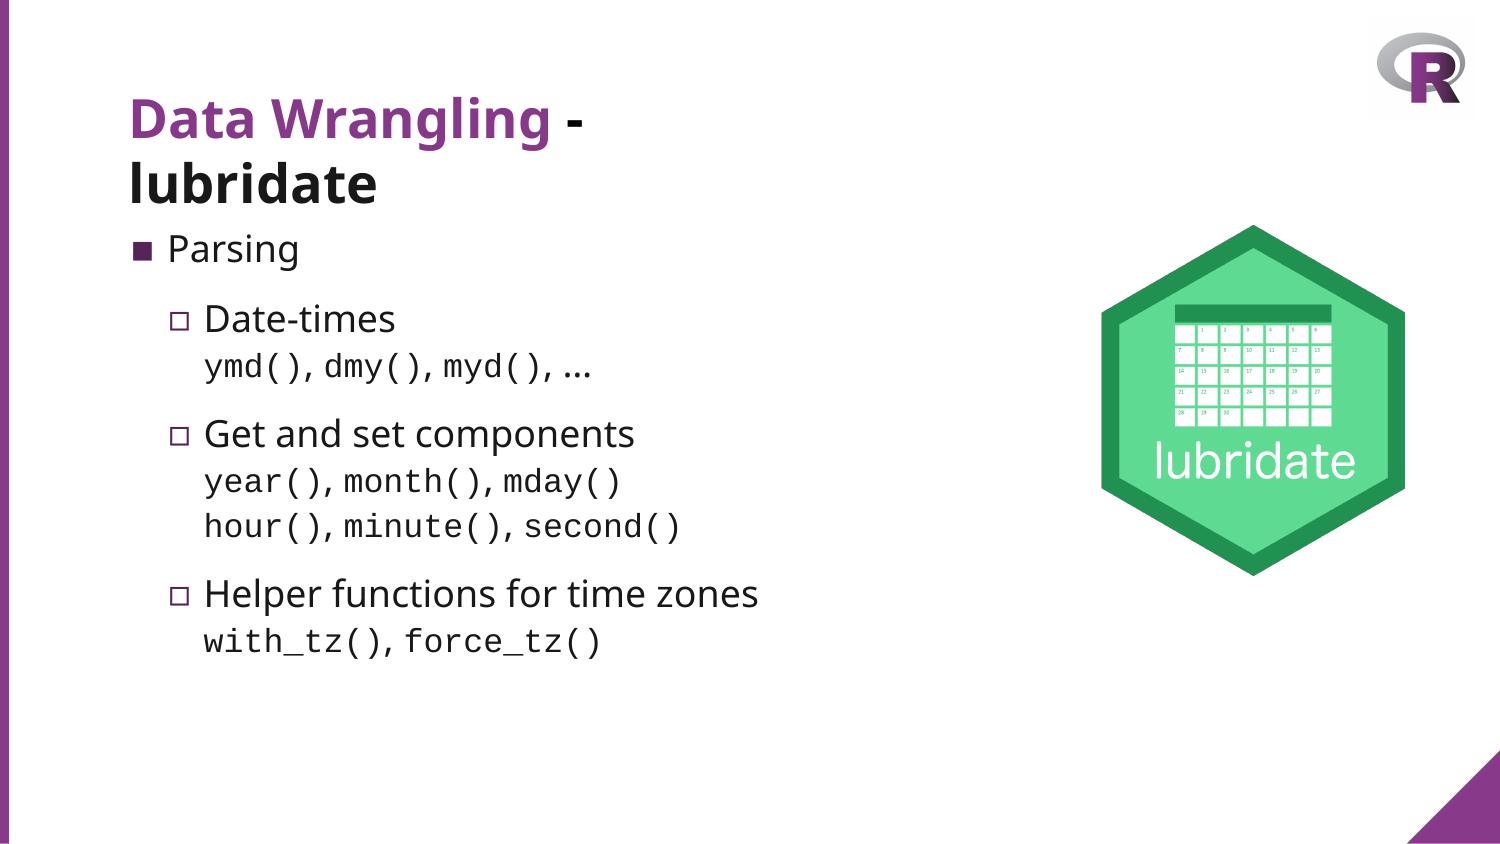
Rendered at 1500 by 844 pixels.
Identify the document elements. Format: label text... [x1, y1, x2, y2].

title Data Wrangling - lubridate [113, 69, 847, 209]
picture [1101, 223, 1405, 578]
list Parsing Date-times ymd(), dmy(), myd(), … Get and set components year(), month(), mday() hour(), minute(), second() Helper functions for time zones with_tz(), force_tz() [113, 209, 1202, 777]
picture [1367, 14, 1475, 122]
